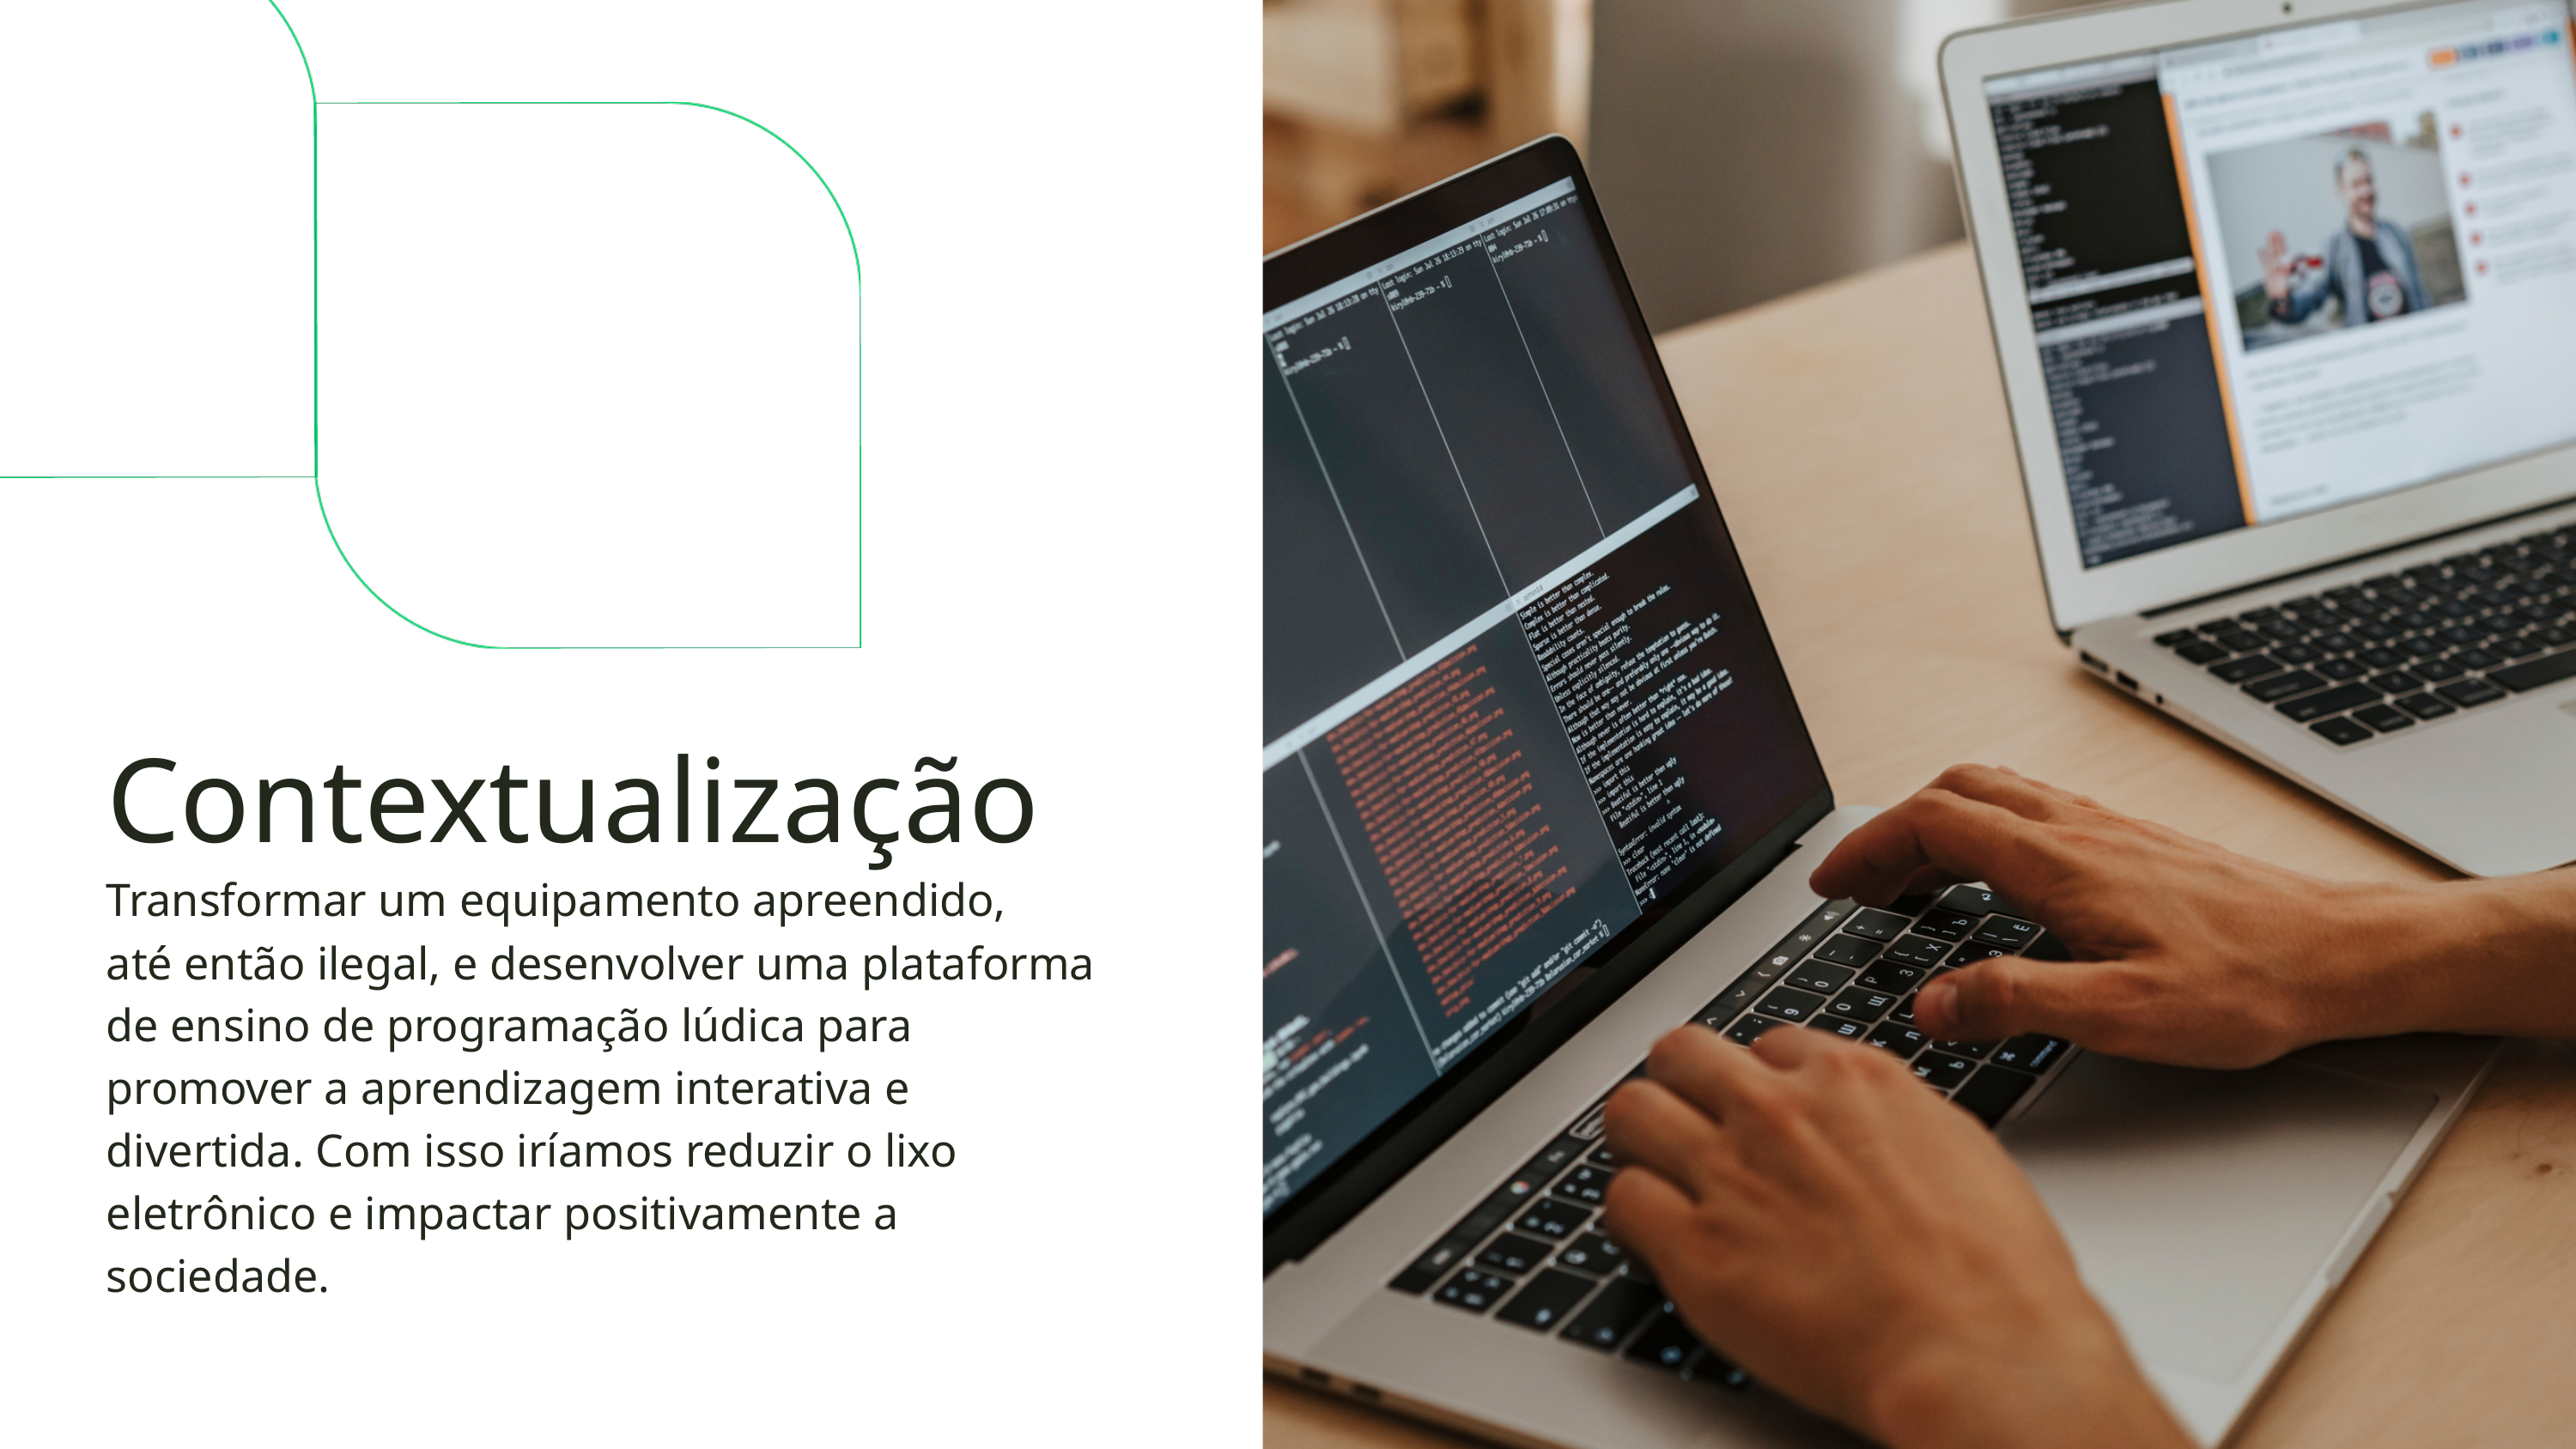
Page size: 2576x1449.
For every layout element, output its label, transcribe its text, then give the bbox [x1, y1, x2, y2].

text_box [1262, 0, 2576, 1449]
text_box Contextualização [106, 726, 1189, 866]
text_box [314, 101, 862, 650]
text_box [0, 0, 318, 478]
text_box Transformar um equipamento apreendido, até então ilegal, e desenvolver uma plataforma de ensino de programação lúdica para promover a aprendizagem interativa e divertida. Com isso iríamos reduzir o lixo eletrônico e impactar positivamente a sociedade. [106, 863, 1117, 1301]
